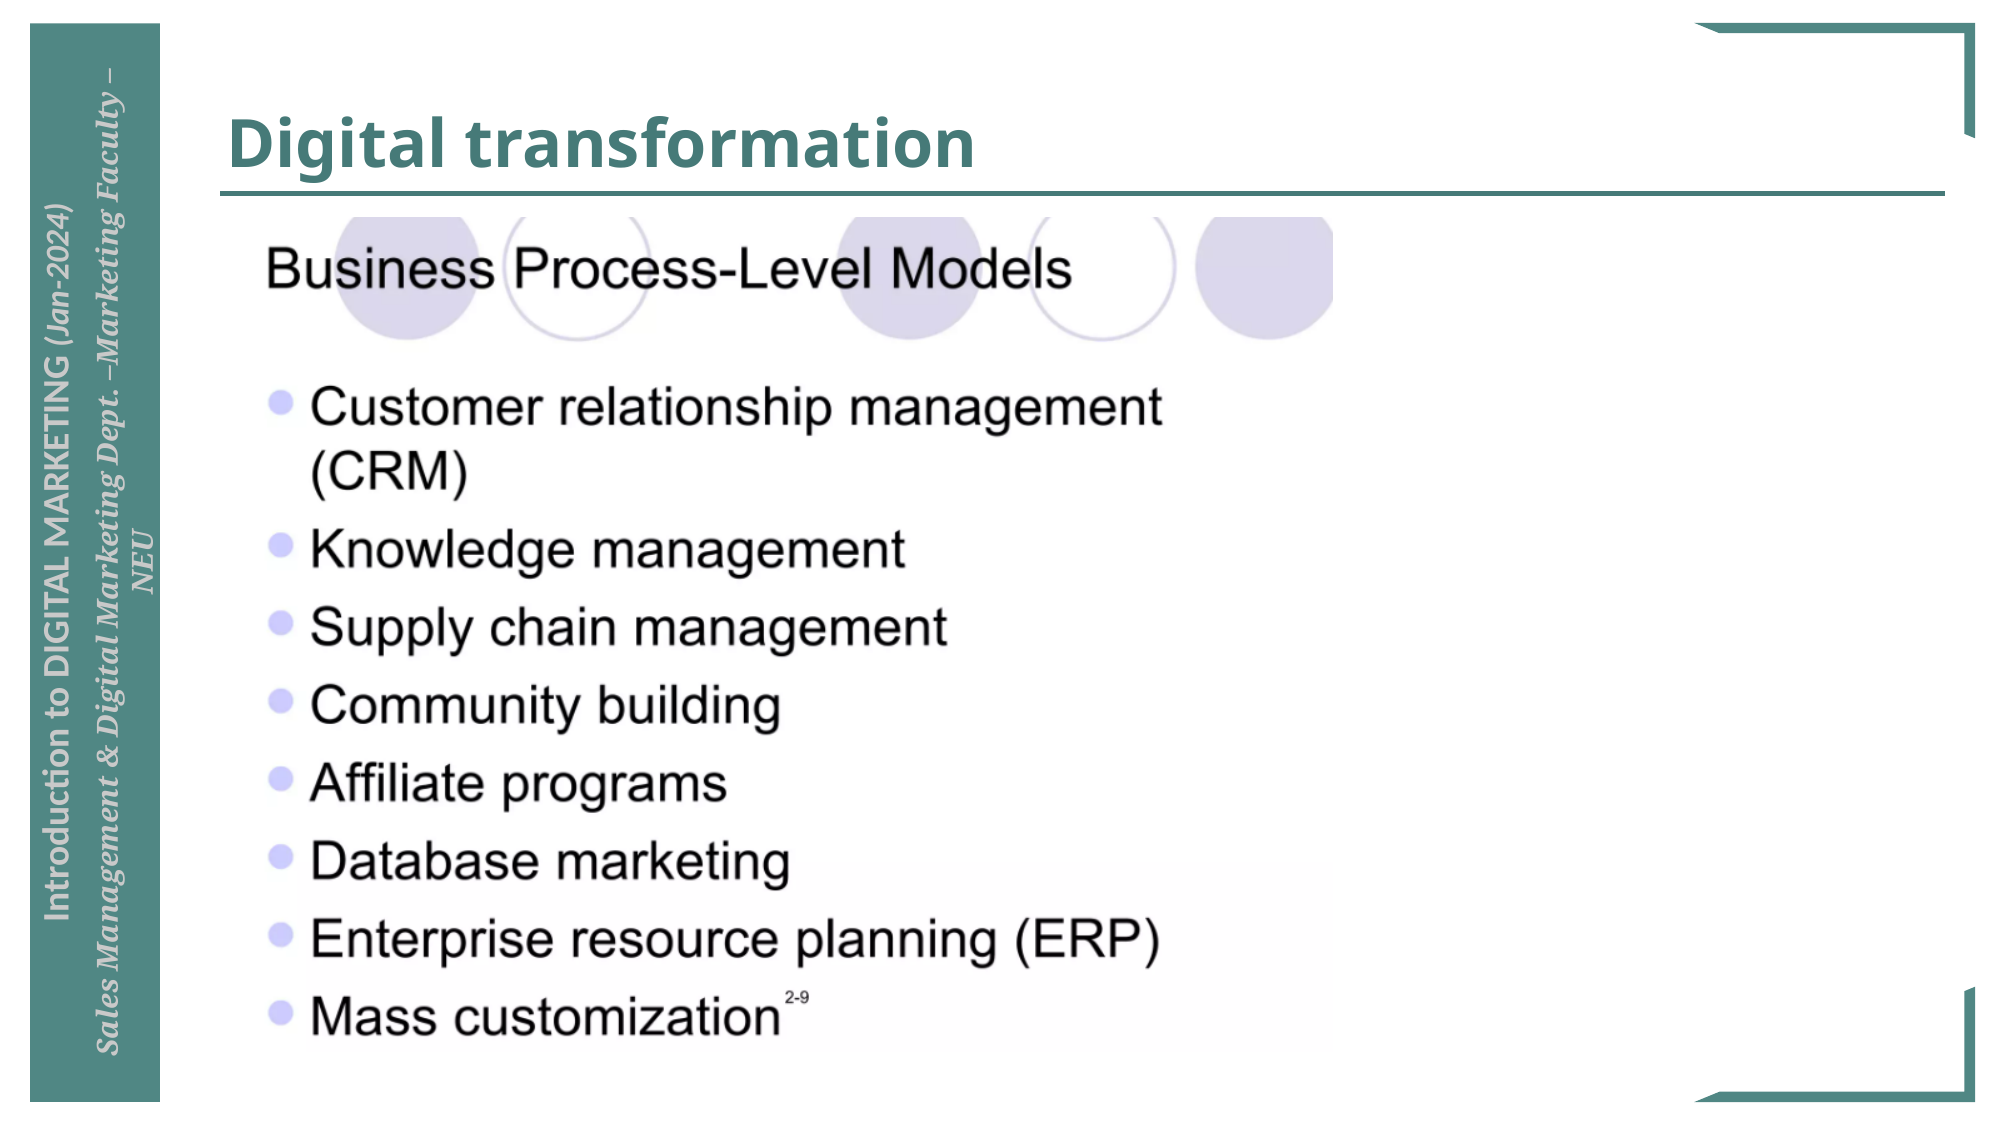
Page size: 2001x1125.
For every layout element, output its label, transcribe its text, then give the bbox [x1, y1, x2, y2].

picture [224, 217, 1333, 1052]
title Digital transformation [211, 39, 1041, 189]
